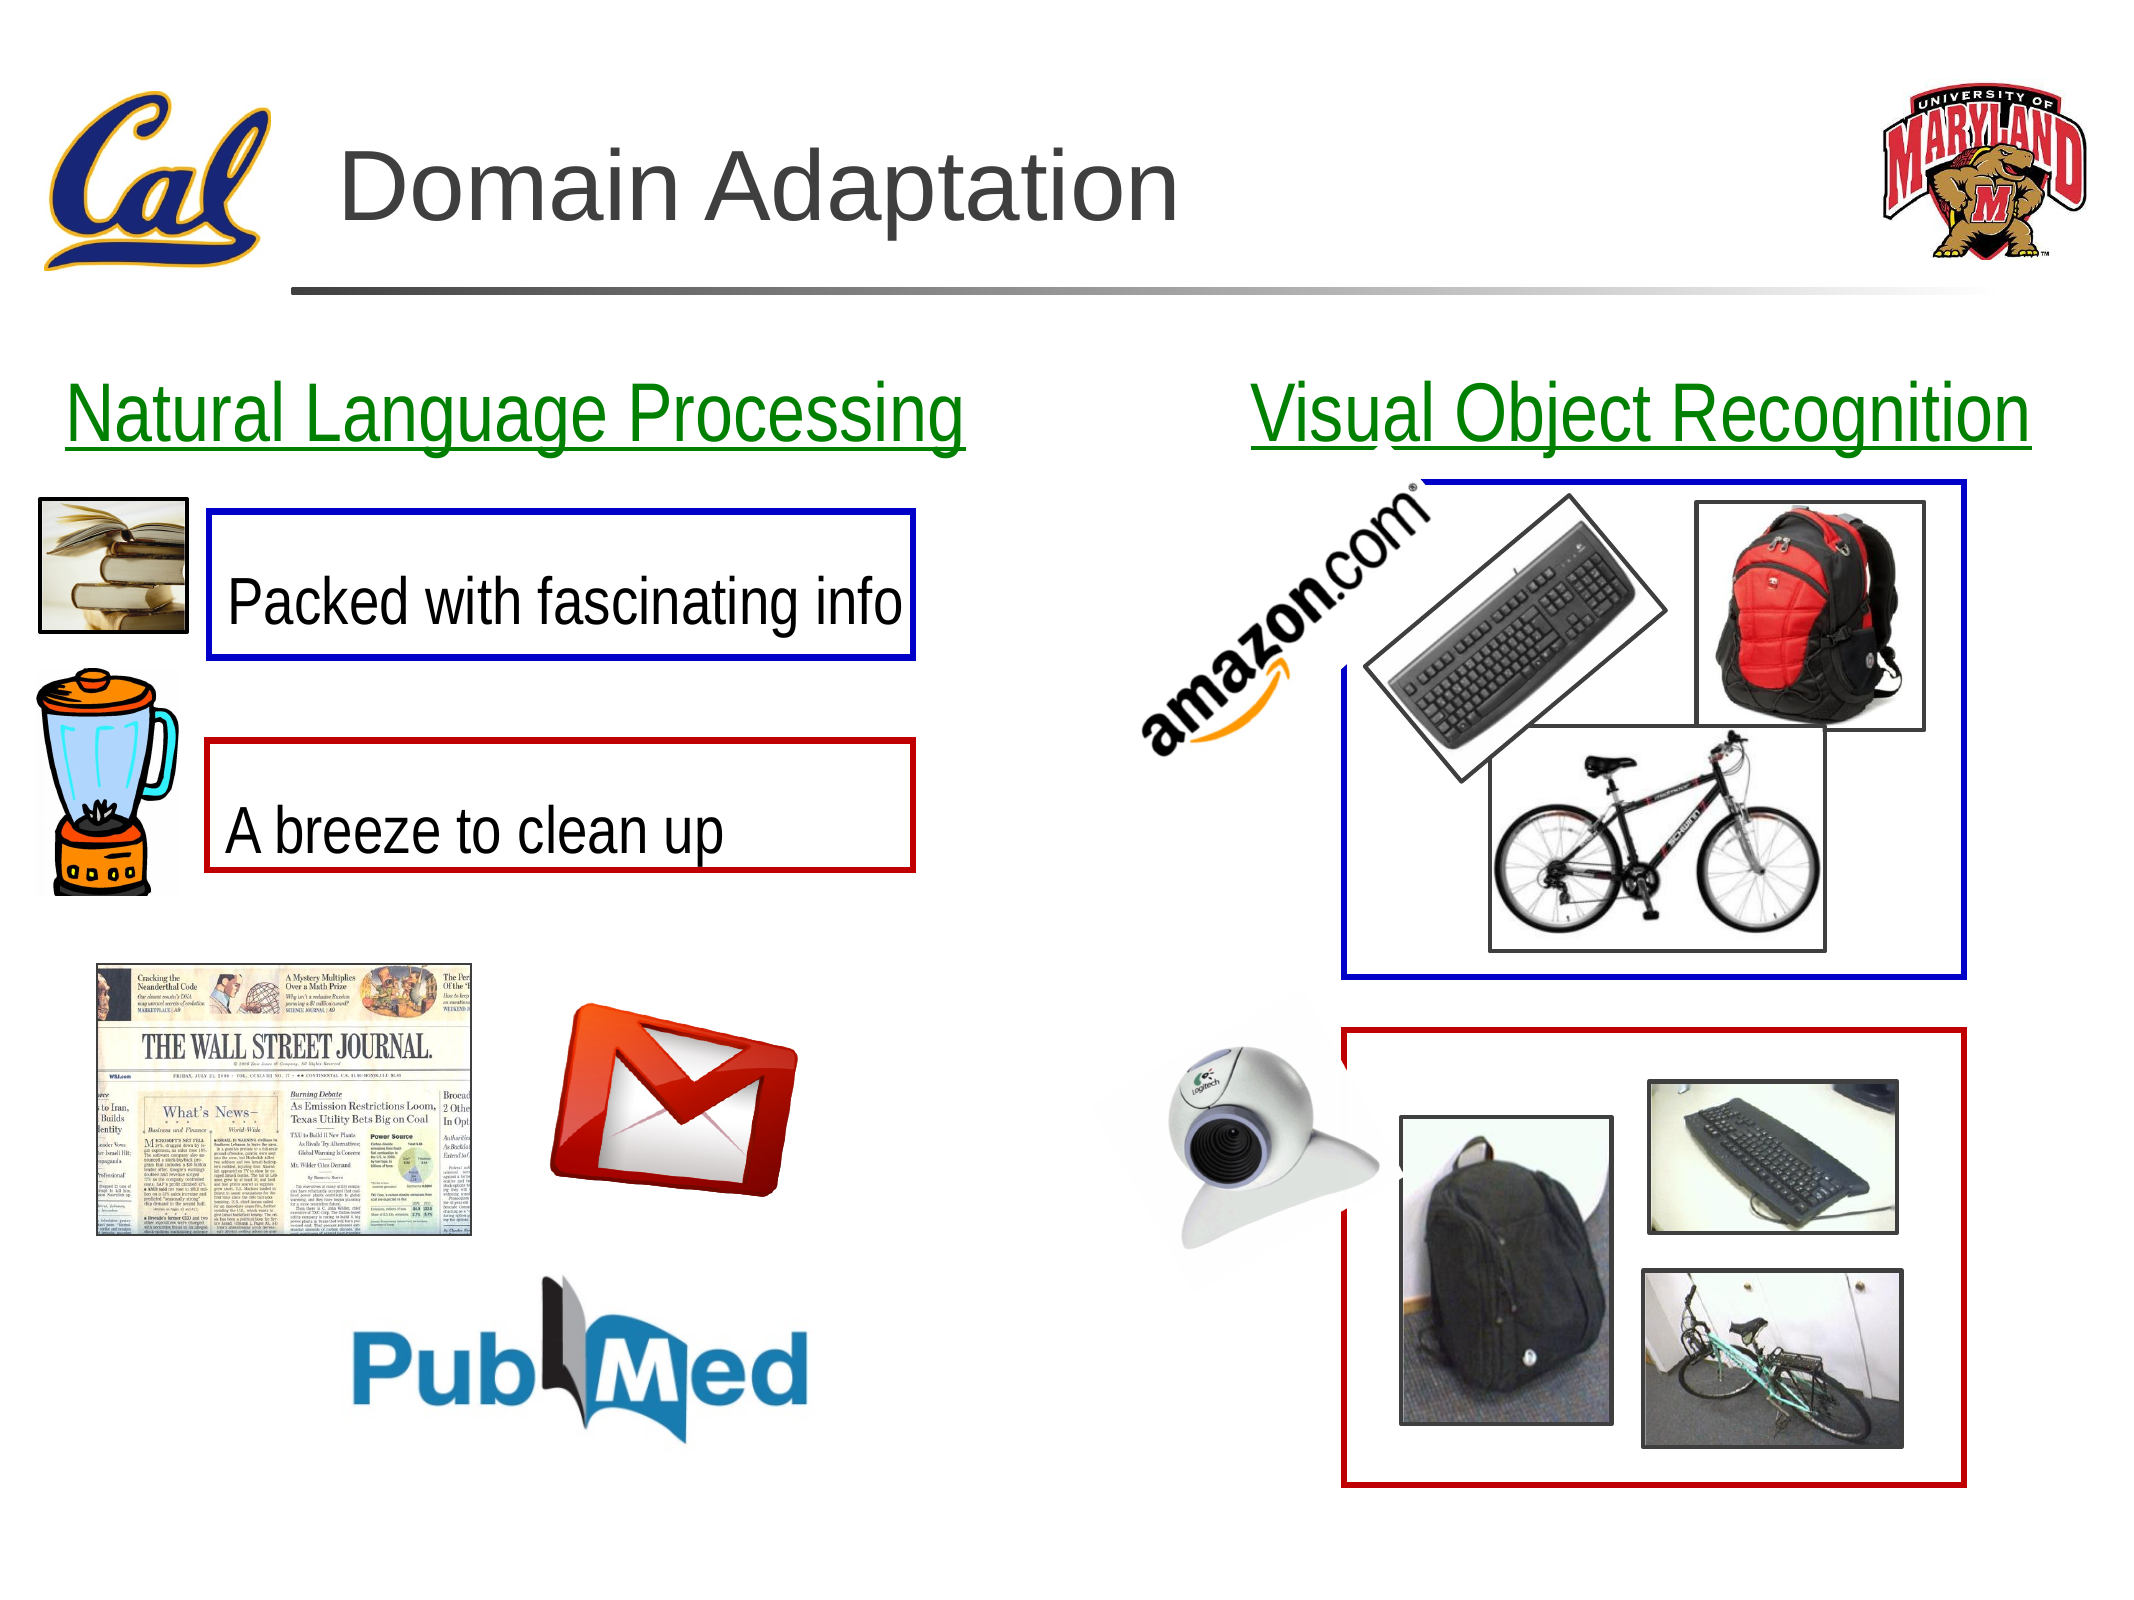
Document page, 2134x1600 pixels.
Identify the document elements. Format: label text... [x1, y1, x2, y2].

text_box [1344, 1030, 1965, 1486]
picture [1491, 503, 1923, 950]
picture [1992, 79, 2089, 260]
picture [339, 1265, 821, 1462]
picture [97, 964, 471, 1235]
text_box [1344, 481, 1965, 978]
picture [36, 668, 179, 896]
picture [546, 958, 799, 1211]
picture [1645, 1272, 1900, 1446]
text_box Packed with fascinating info [206, 506, 1002, 649]
text_box A breeze to clean up [204, 735, 795, 878]
text_box [209, 649, 914, 658]
picture [1091, 989, 1610, 1423]
title Domain Adaptation [316, 73, 1992, 288]
picture [1093, 439, 1647, 804]
text_box Visual Object Recognition [1220, 350, 2048, 466]
text_box [795, 740, 914, 871]
picture [1651, 1083, 1896, 1231]
text_box Natural Language Processing [50, 351, 1046, 466]
picture [42, 500, 185, 631]
picture [44, 91, 271, 271]
